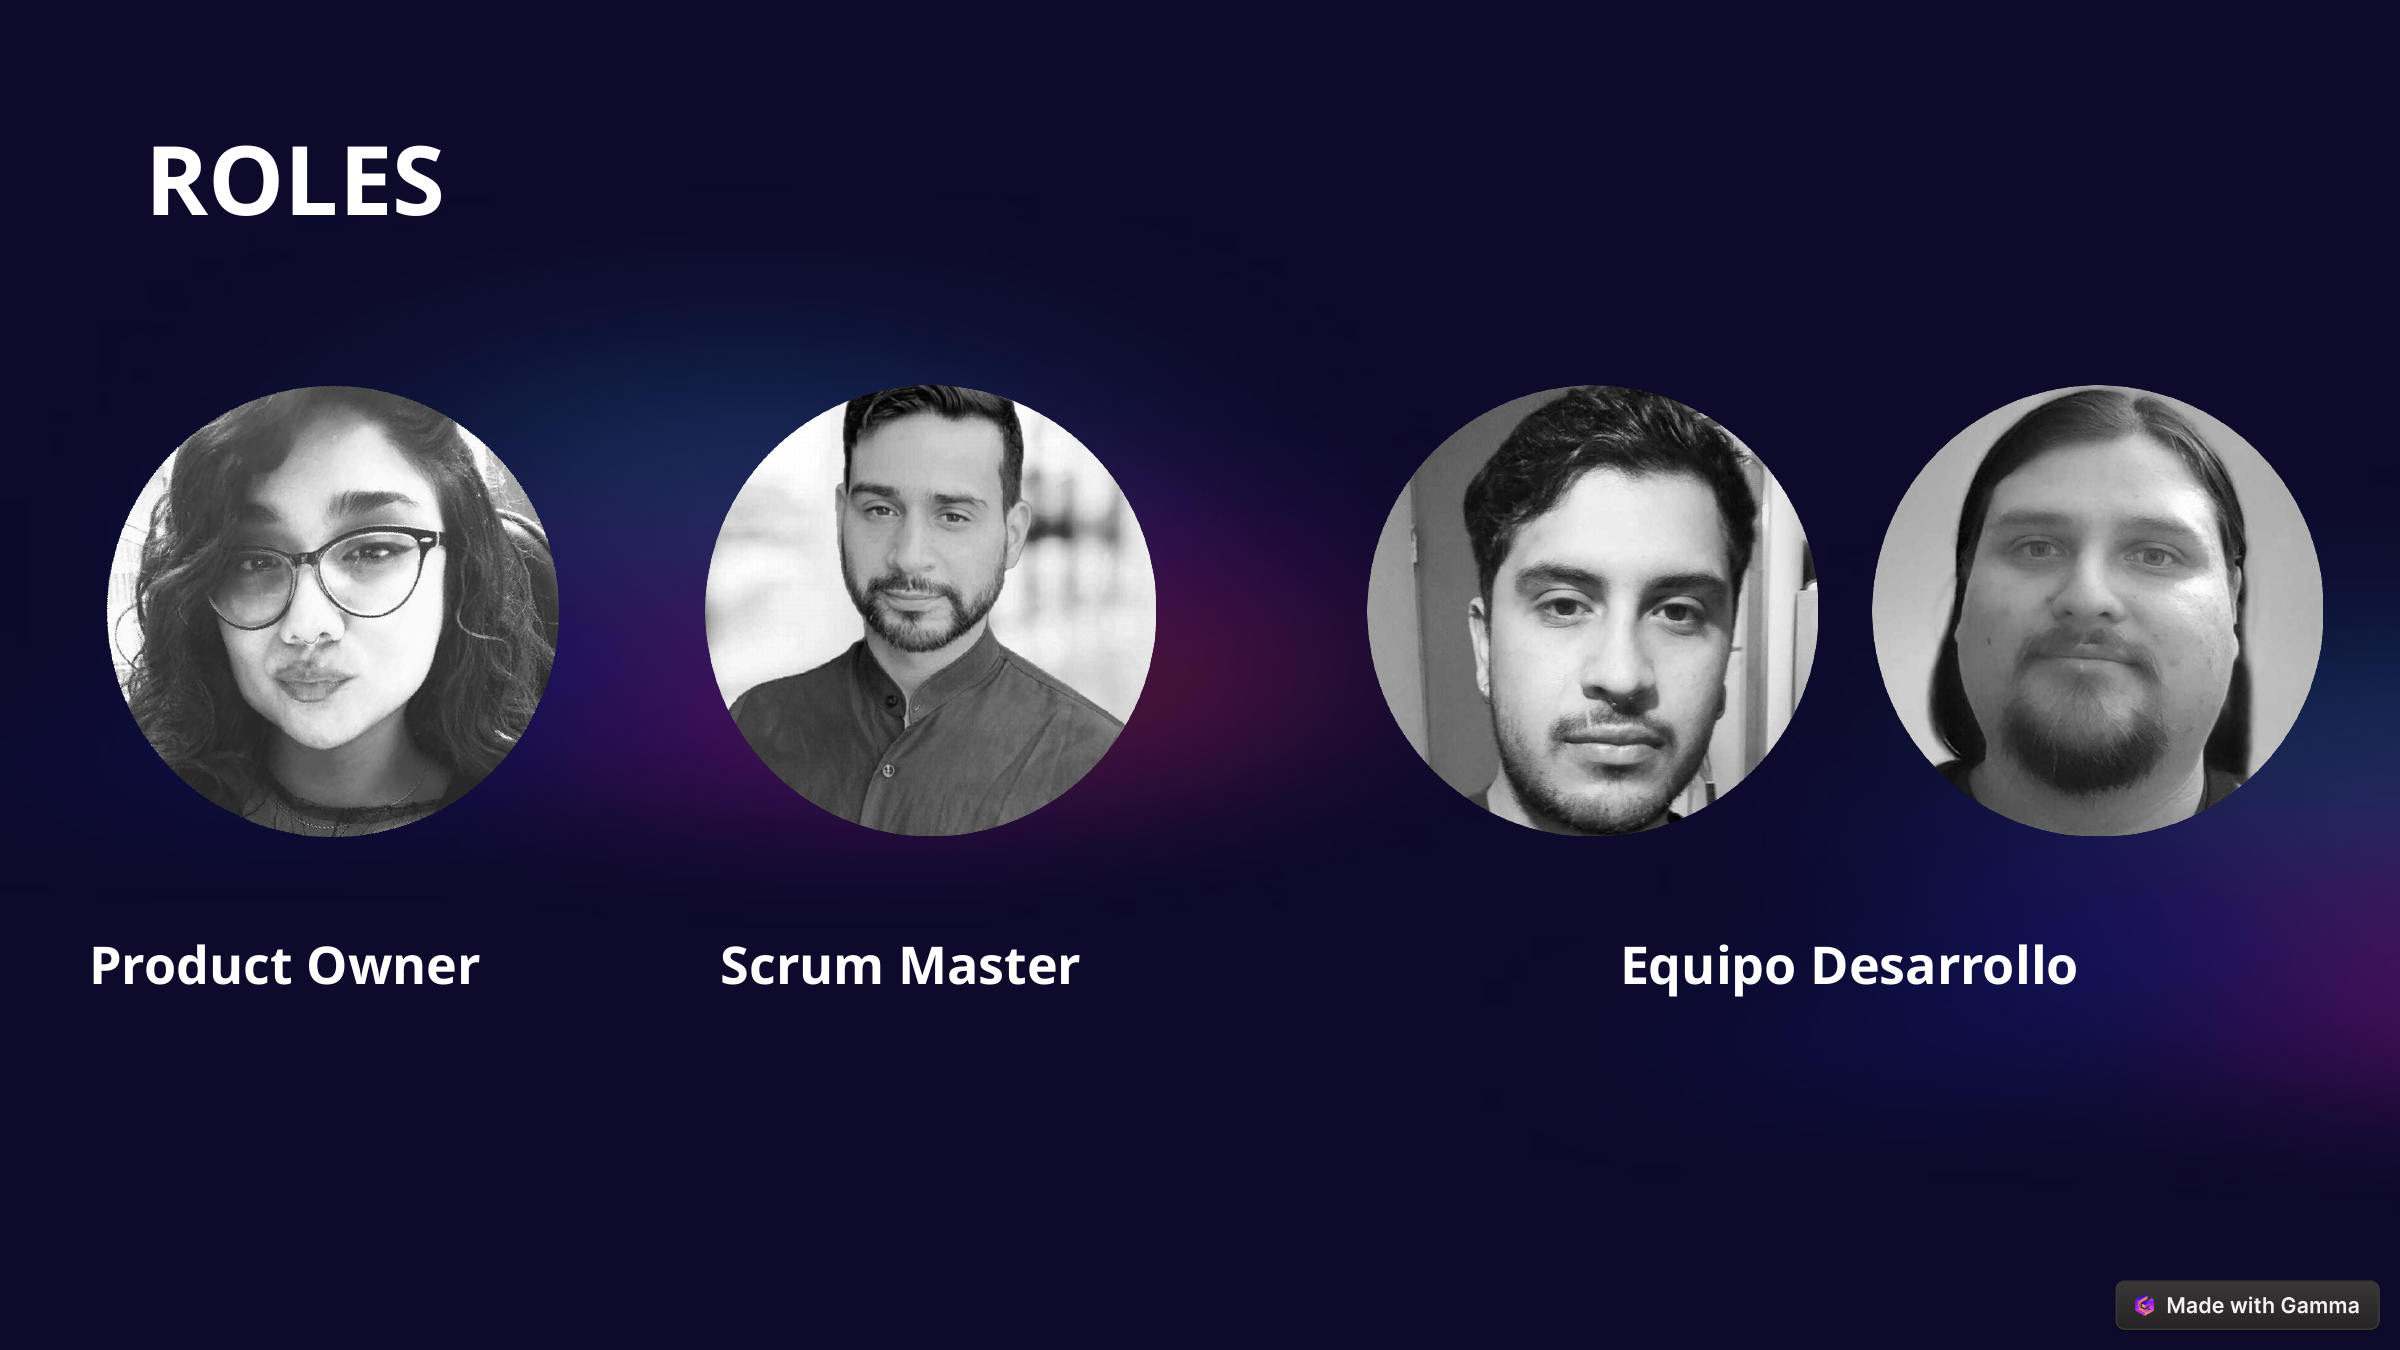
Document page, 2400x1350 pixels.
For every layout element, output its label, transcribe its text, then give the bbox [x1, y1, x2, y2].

text_box Product Owner [74, 917, 591, 1010]
picture [34, 311, 632, 909]
text_box Equipo Desarrollo [1605, 917, 2154, 1010]
text_box Scrum Master [705, 917, 1156, 1102]
picture [1872, 384, 2323, 836]
picture [705, 384, 1156, 836]
picture [1367, 384, 1818, 836]
picture [2106, 1271, 2389, 1339]
text_box ROLES [130, 104, 1470, 242]
